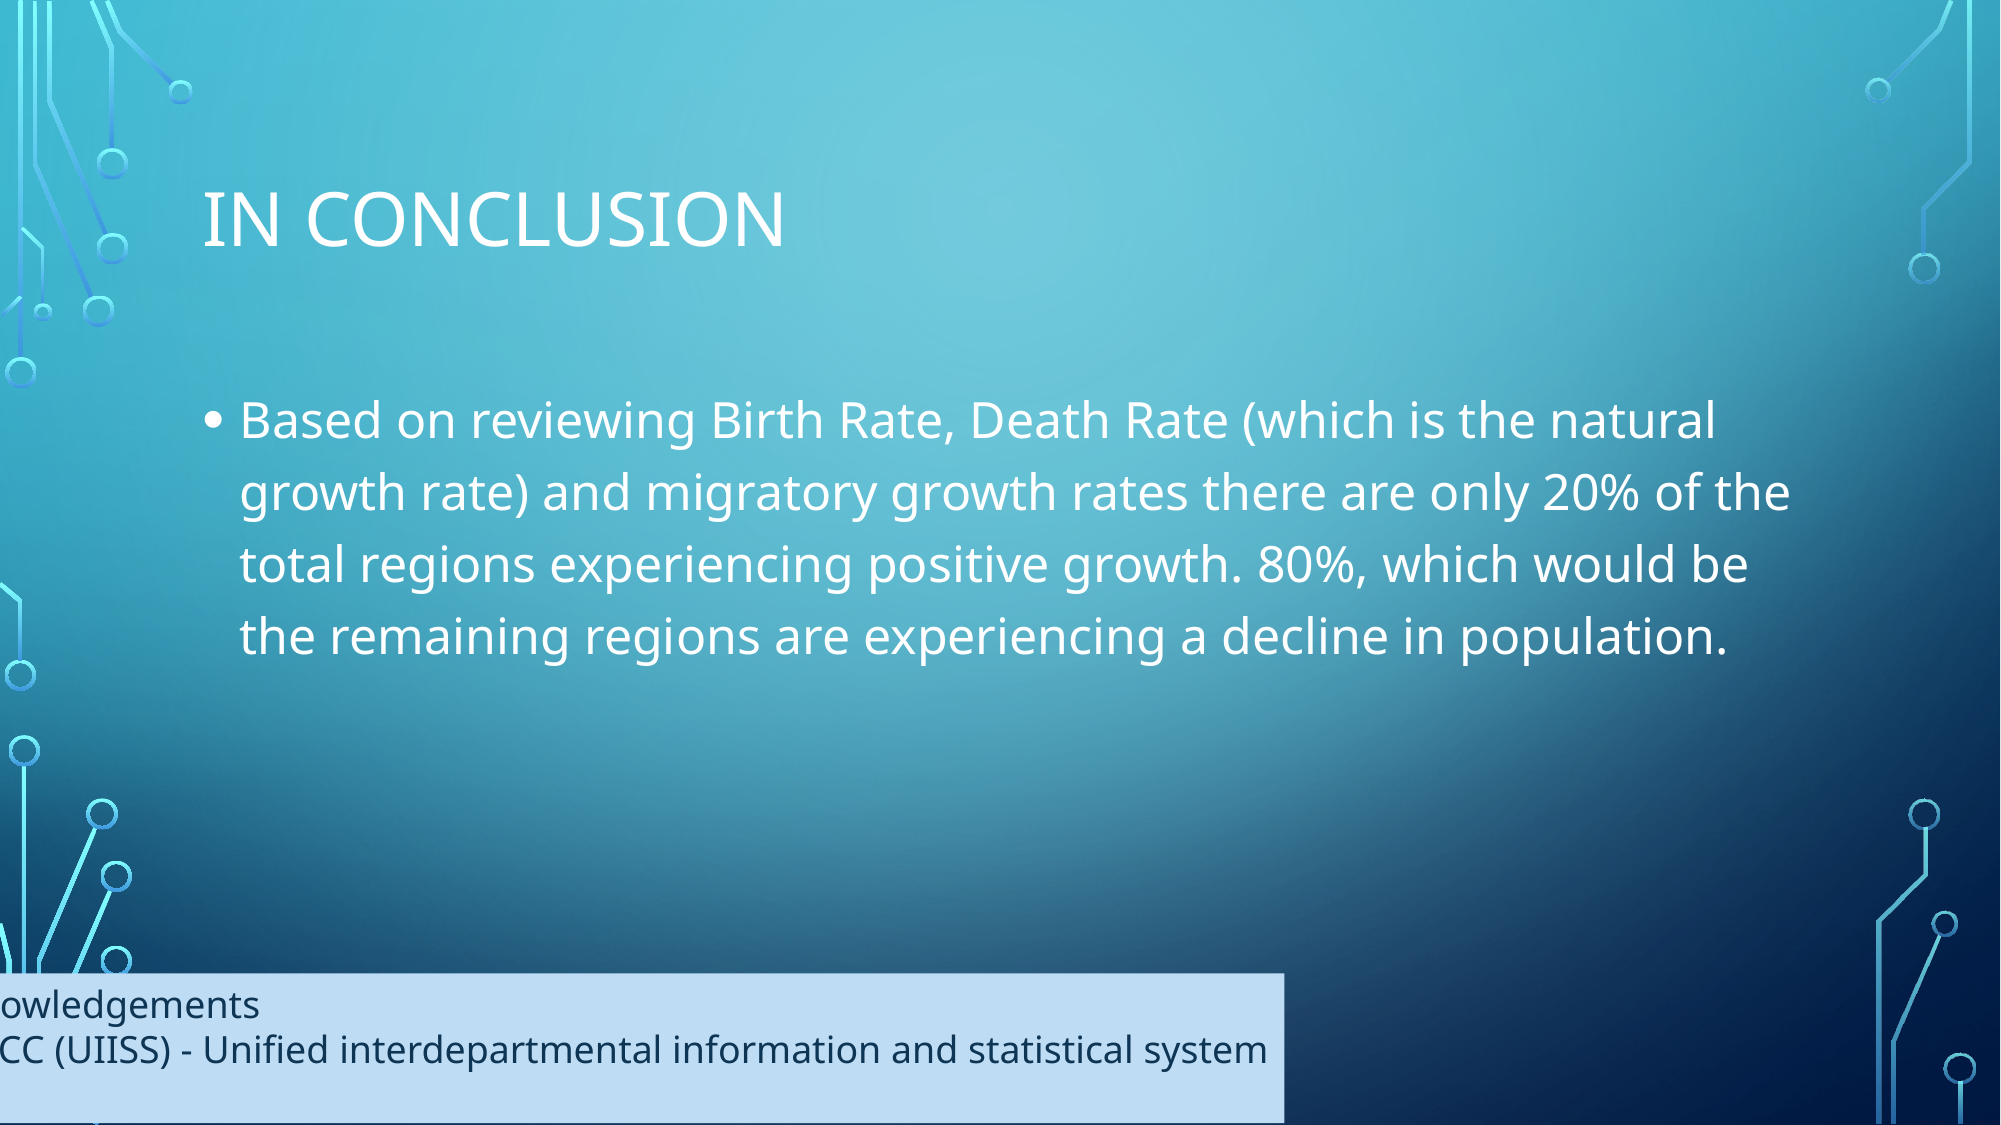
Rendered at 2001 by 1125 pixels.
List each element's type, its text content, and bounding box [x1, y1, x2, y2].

list Based on reviewing Birth Rate, Death Rate (which is the natural growth rate) and migratory growth rates there are only 20% of the total regions experiencing positive growth. 80%, which would be the remaining regions are experiencing a decline in population. [187, 369, 1813, 950]
text_box Acknowledgements ЕМИСС (UIISS) - Unified interdepartmental information and statistical system [0, 973, 1285, 1124]
title In conclusion [187, 101, 1813, 344]
